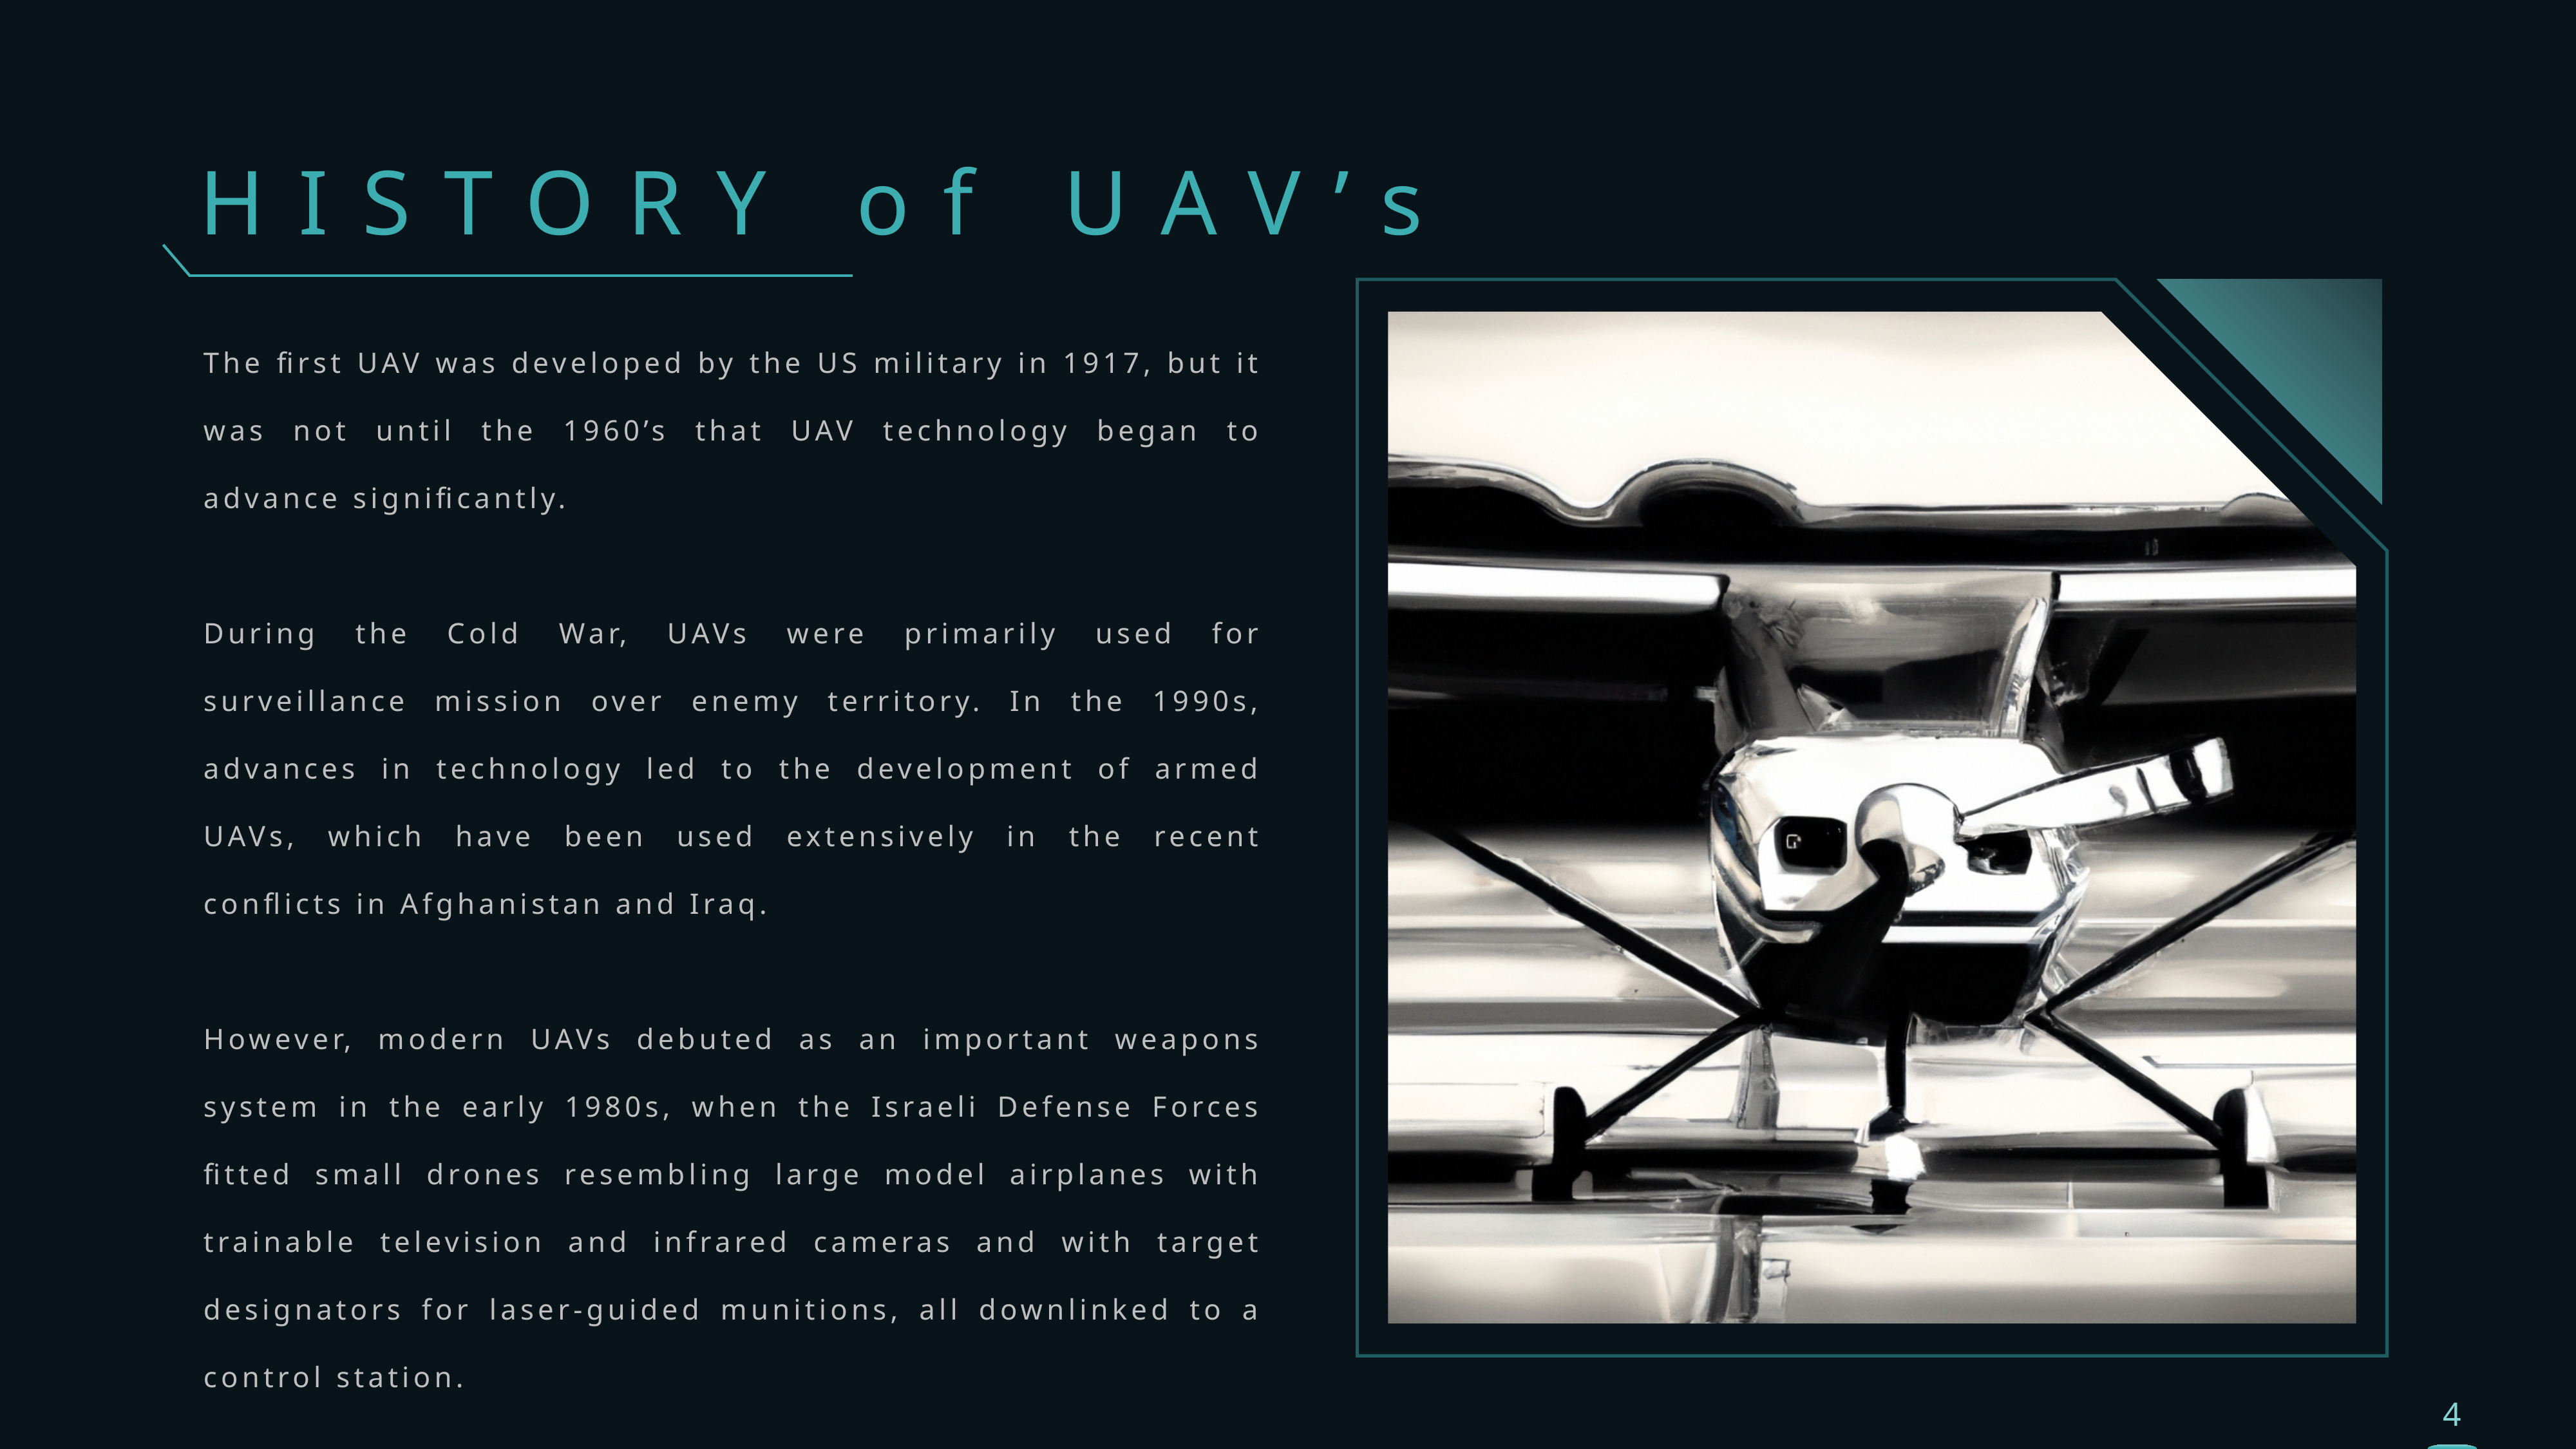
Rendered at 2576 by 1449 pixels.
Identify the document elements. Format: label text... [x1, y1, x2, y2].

text_box [1356, 278, 2388, 1357]
text_box The first UAV was developed by the US military in 1917, but it was not until the 1960’s that UAV technology began to advance significantly. During the Cold War, UAVs were primarily used for surveillance mission over enemy territory. In the 1990s, advances in technology led to the development of armed UAVs, which have been used extensively in the recent conflicts in Afghanistan and Iraq. However, modern UAVs debuted as an important weapons system in the early 1980s, when the Israeli Defense Forces fitted small drones resembling large model airplanes with trainable television and infrared cameras and with target designators for laser-guided munitions, all downlinked to a control station. [194, 307, 1273, 1399]
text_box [163, 244, 190, 276]
text_box 4 [2407, 1389, 2498, 1443]
text_box HISTORY of UAV’s [190, 141, 1475, 257]
text_box [2427, 1444, 2477, 1449]
text_box [2155, 278, 2383, 506]
picture [1388, 311, 2356, 1324]
